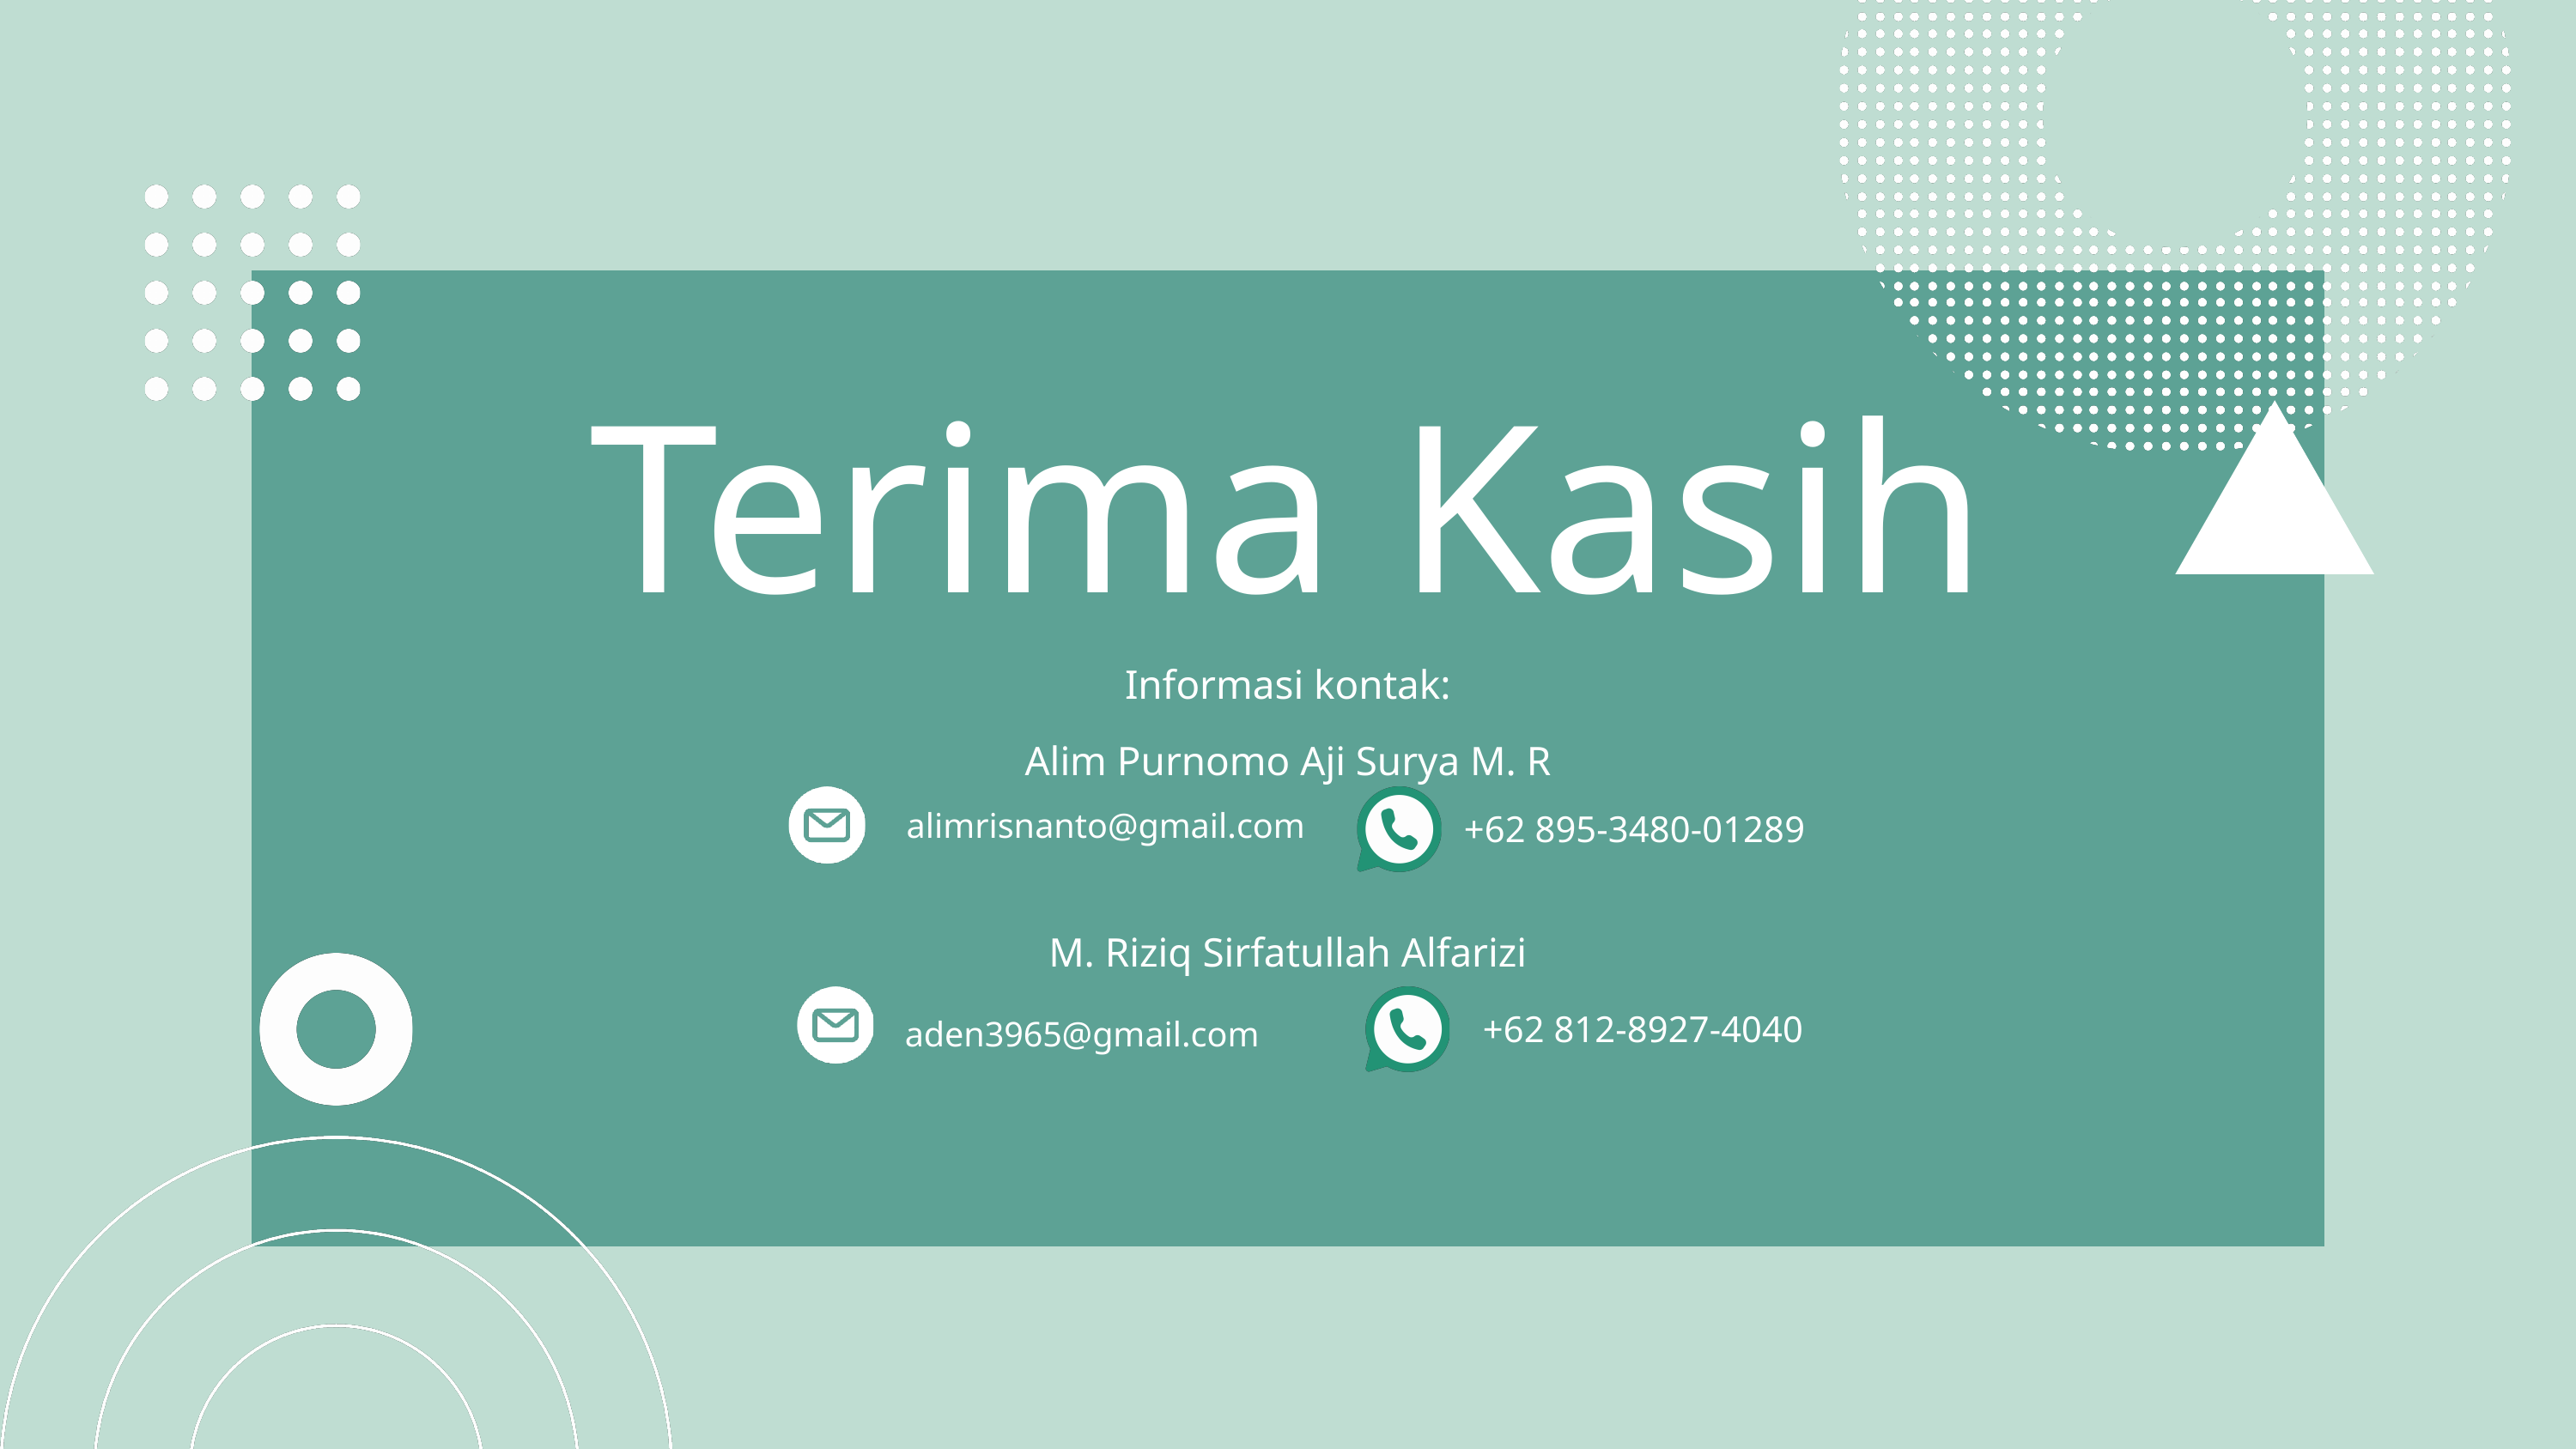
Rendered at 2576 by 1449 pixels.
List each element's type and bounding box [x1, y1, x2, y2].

text_box [144, 185, 361, 401]
text_box [788, 786, 1854, 872]
text_box [1839, 0, 2511, 451]
text_box [2175, 399, 2375, 575]
text_box [780, 986, 1862, 1072]
text_box [0, 1136, 673, 1449]
text_box [251, 270, 2325, 1247]
